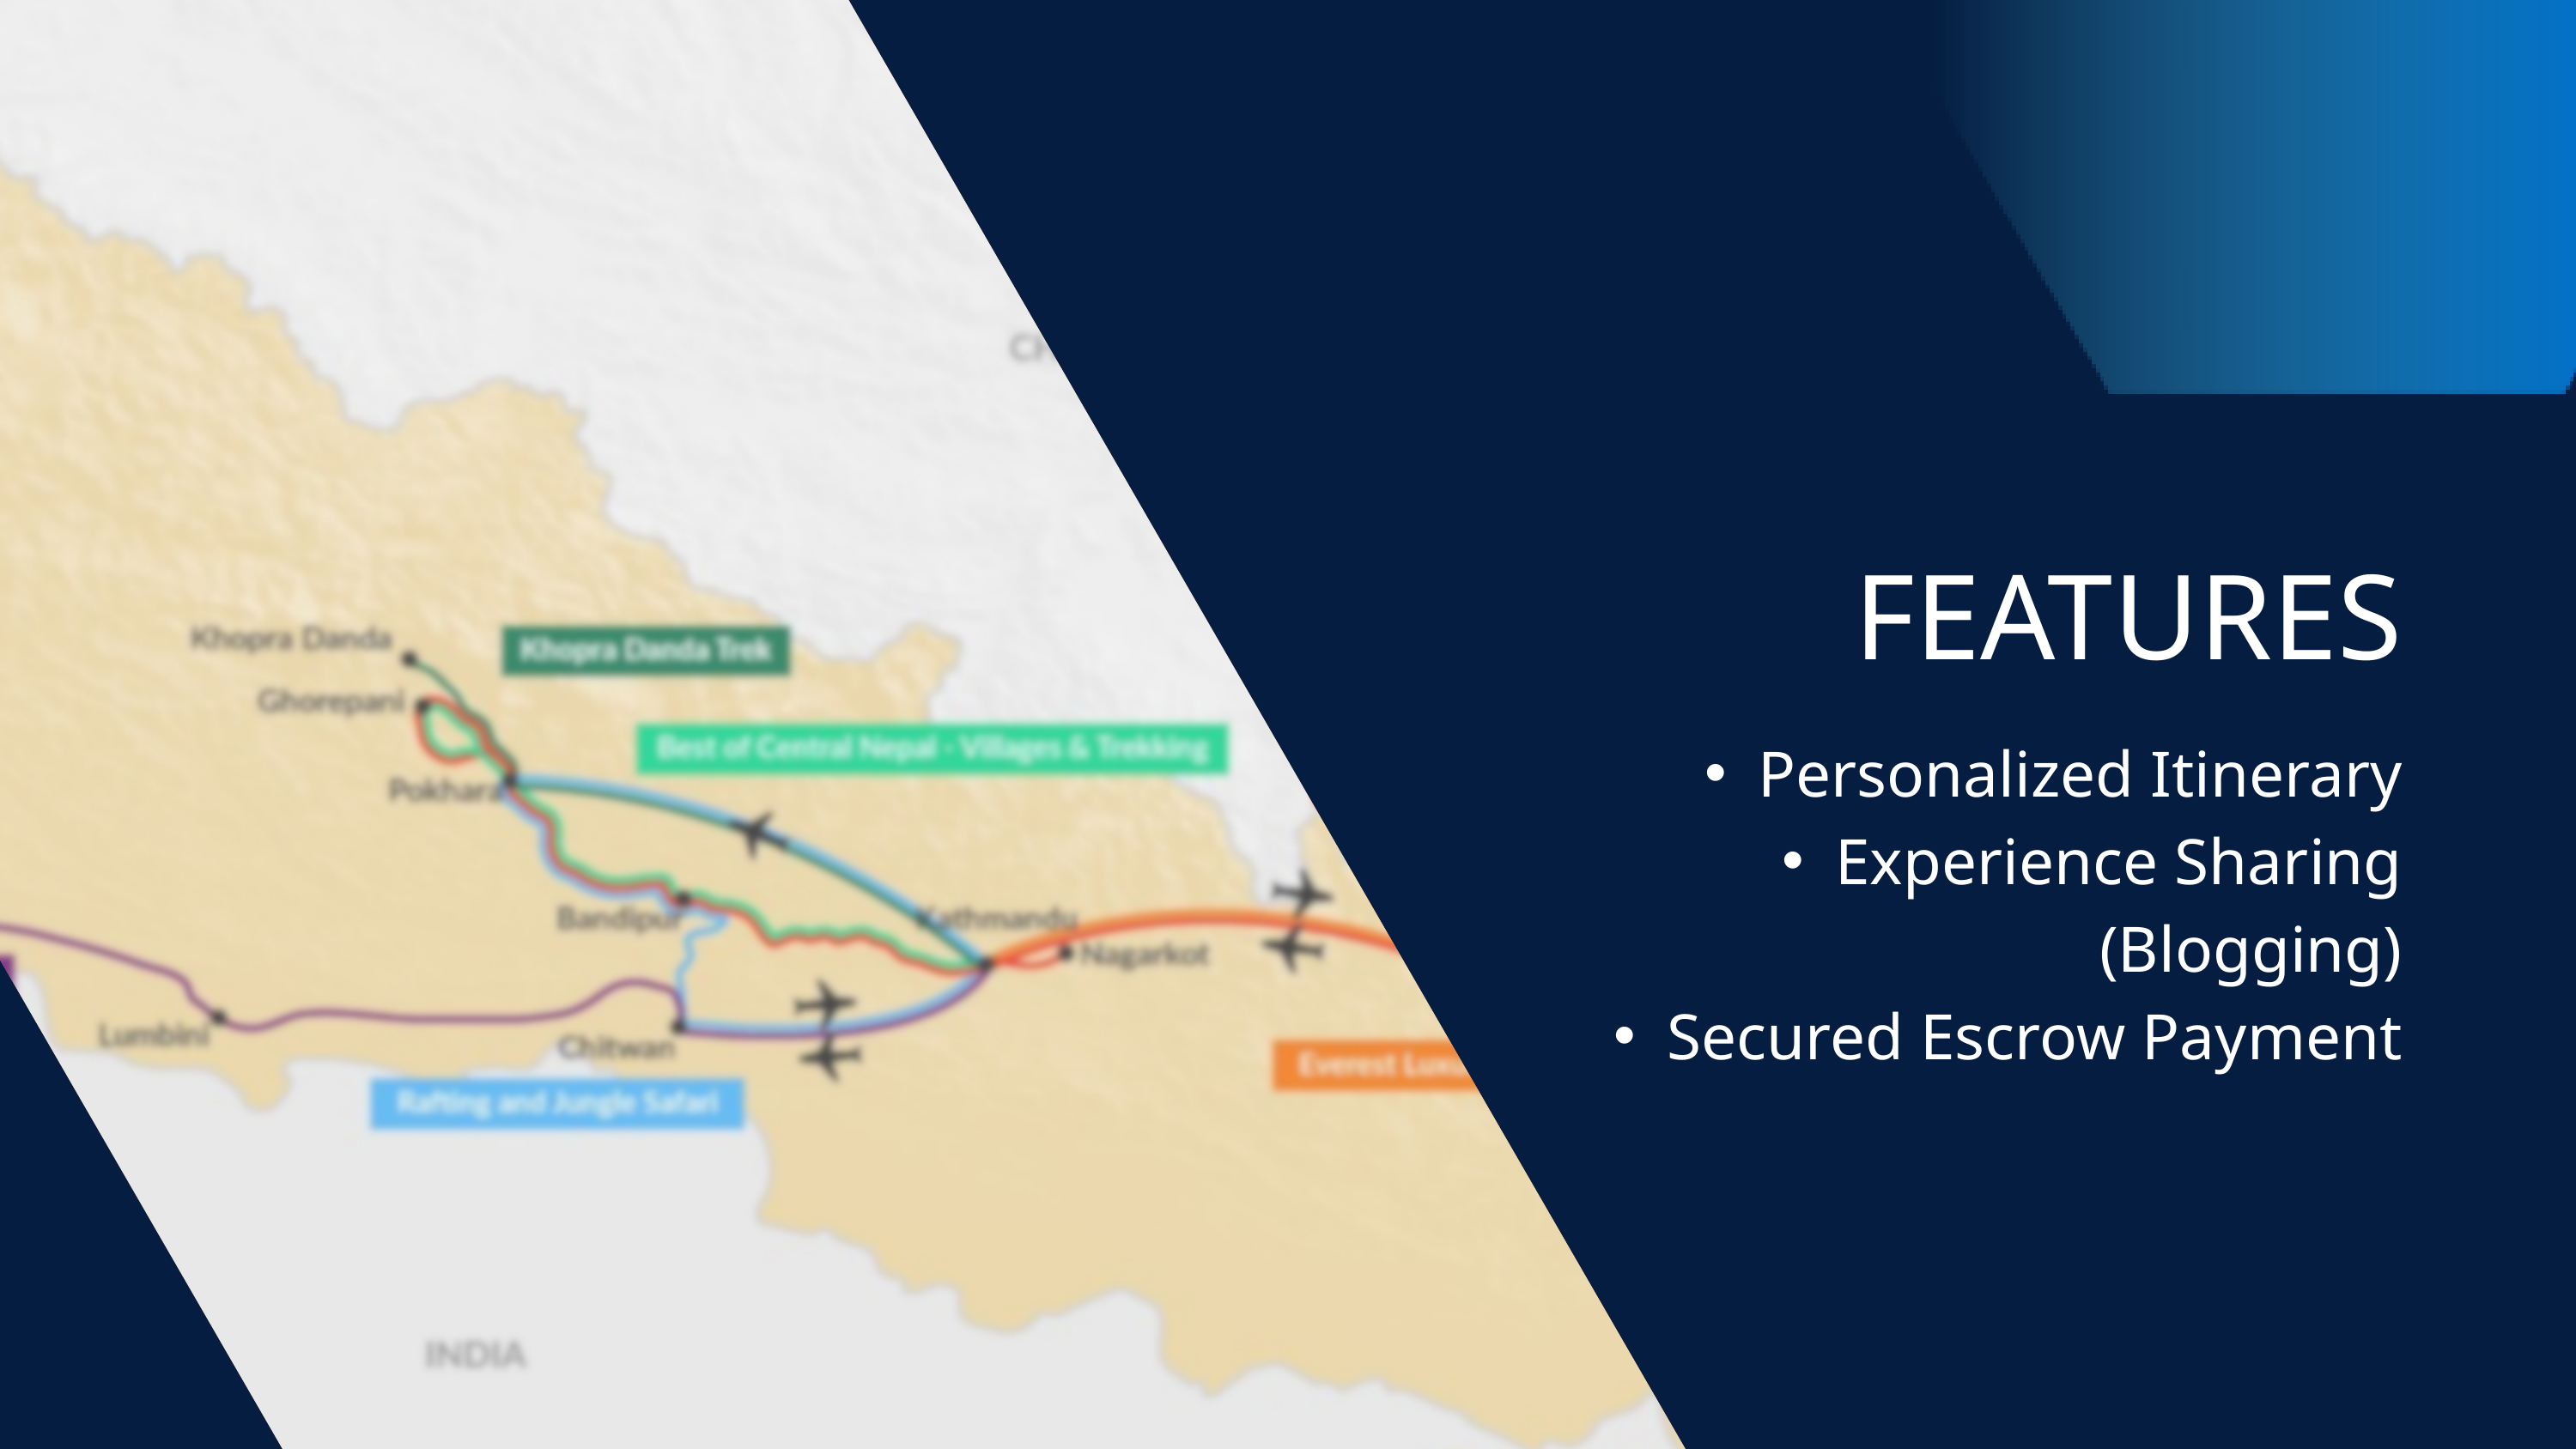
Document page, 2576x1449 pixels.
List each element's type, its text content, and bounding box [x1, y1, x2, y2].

text_box FEATURES [1767, 542, 2403, 684]
text_box Personalized Itinerary Experience Sharing (Blogging) Secured Escrow Payment [1767, 721, 2403, 1073]
text_box [1882, 0, 2576, 395]
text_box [0, 0, 1764, 1449]
